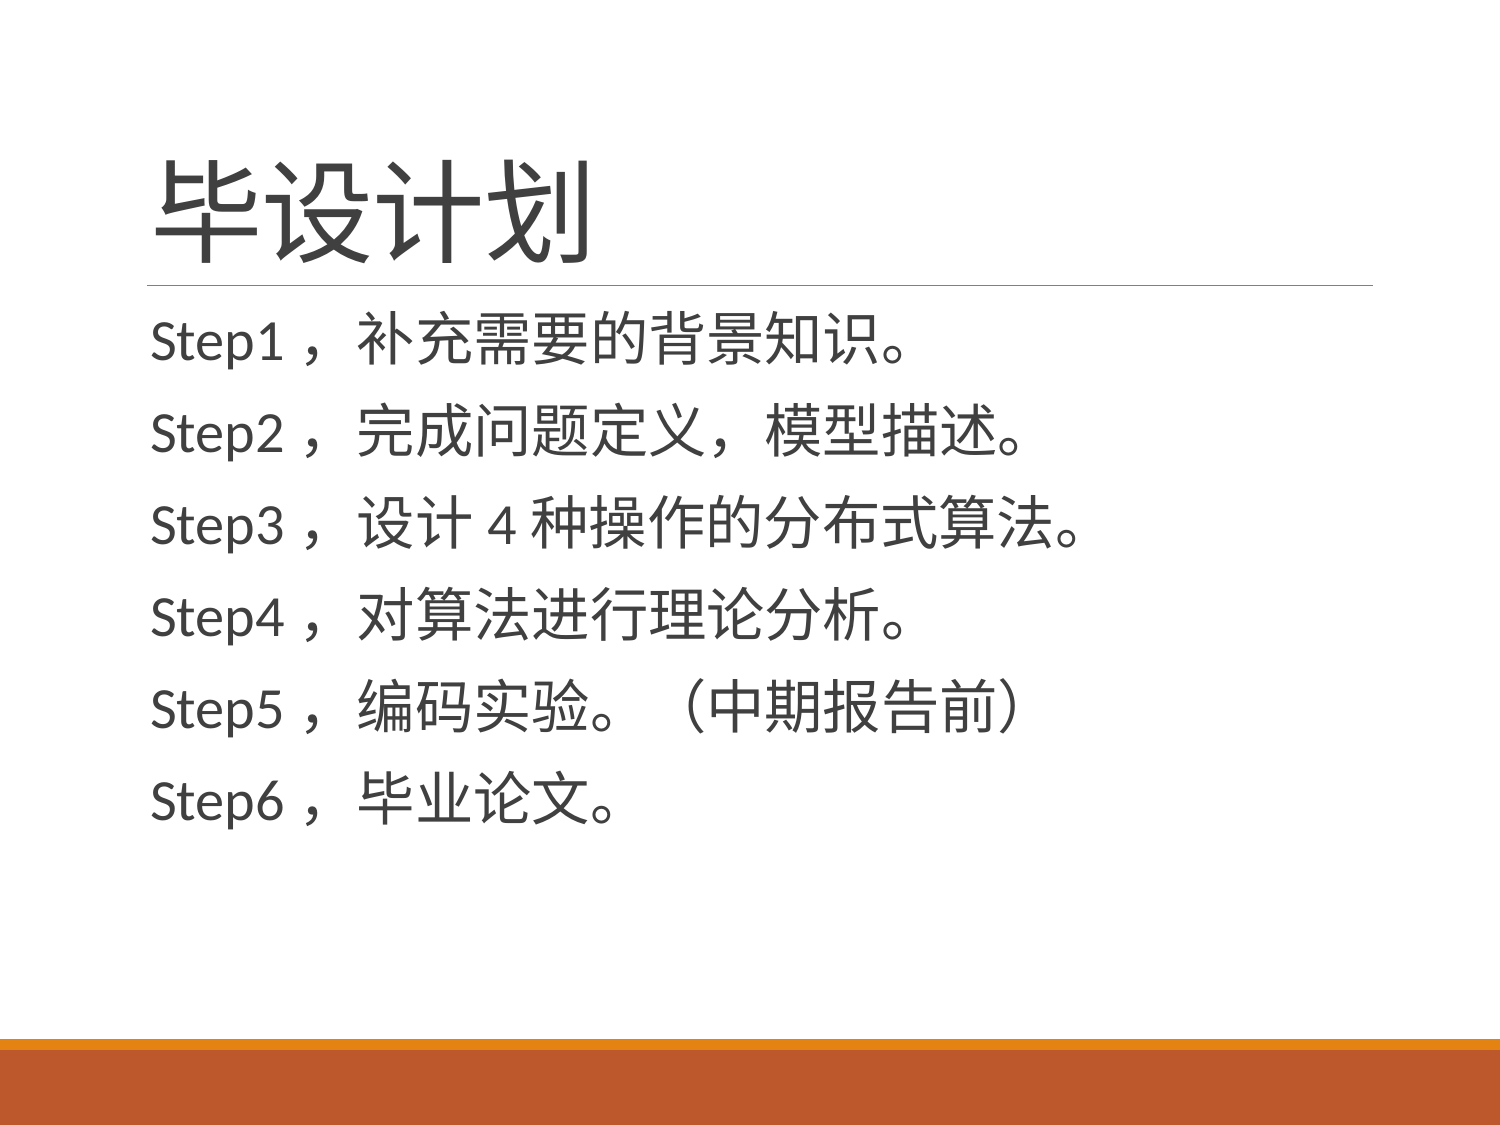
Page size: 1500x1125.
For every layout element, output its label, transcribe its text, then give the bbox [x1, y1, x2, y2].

title 毕设计划 [135, 47, 1373, 285]
list Step1，补充需要的背景知识。 Step2，完成问题定义，模型描述。 Step3，设计4种操作的分布式算法。 Step4，对算法进行理论分析。 Step5，编码实验。（中期报告前） Step6，毕业论文。 [135, 302, 1373, 963]
